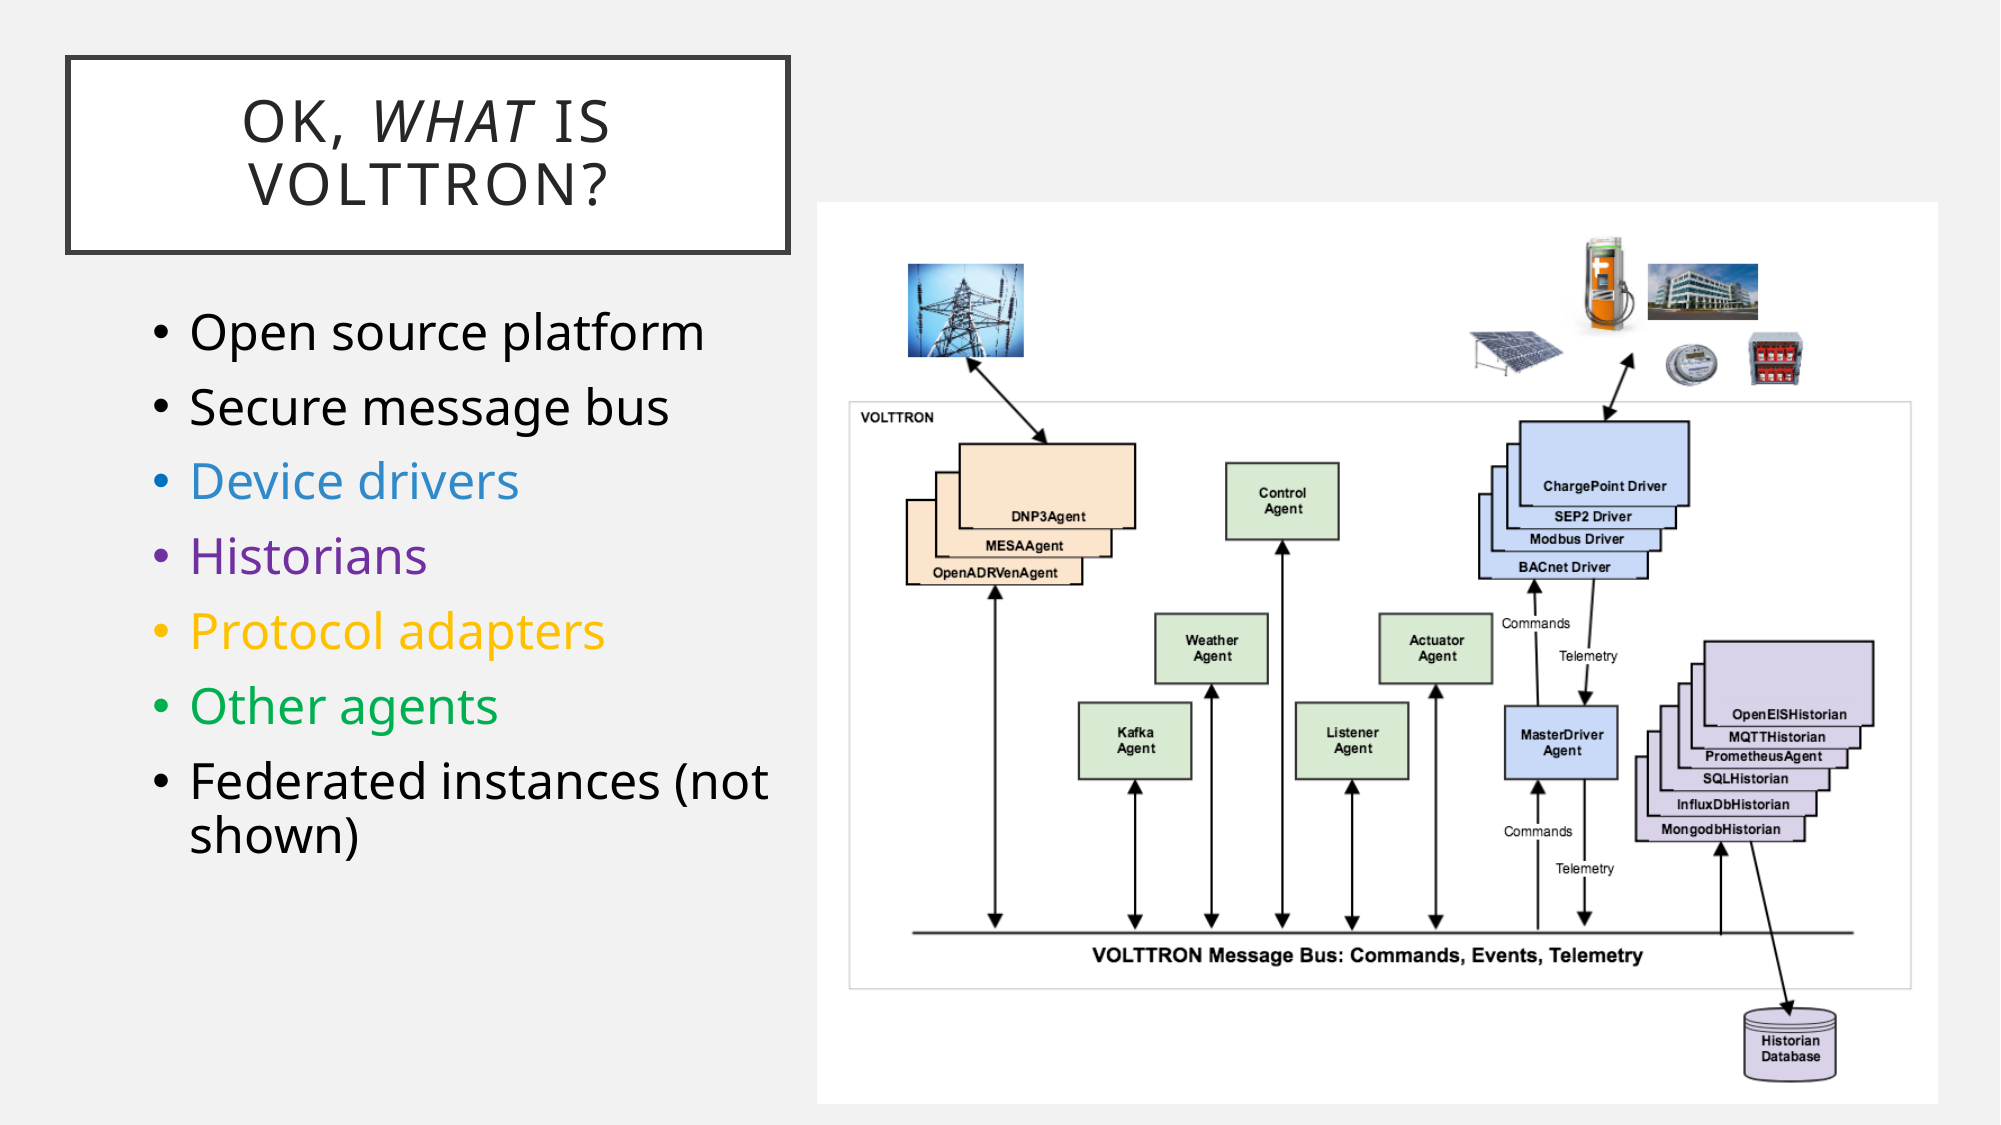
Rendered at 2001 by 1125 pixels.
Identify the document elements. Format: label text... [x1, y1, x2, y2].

title OK, What is VOLTTRON? [65, 55, 791, 255]
text_box Open source platform Secure message bus Device drivers Historians Protocol adapters Other agents Federated instances (not shown) [137, 299, 788, 1014]
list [817, 202, 1938, 1104]
